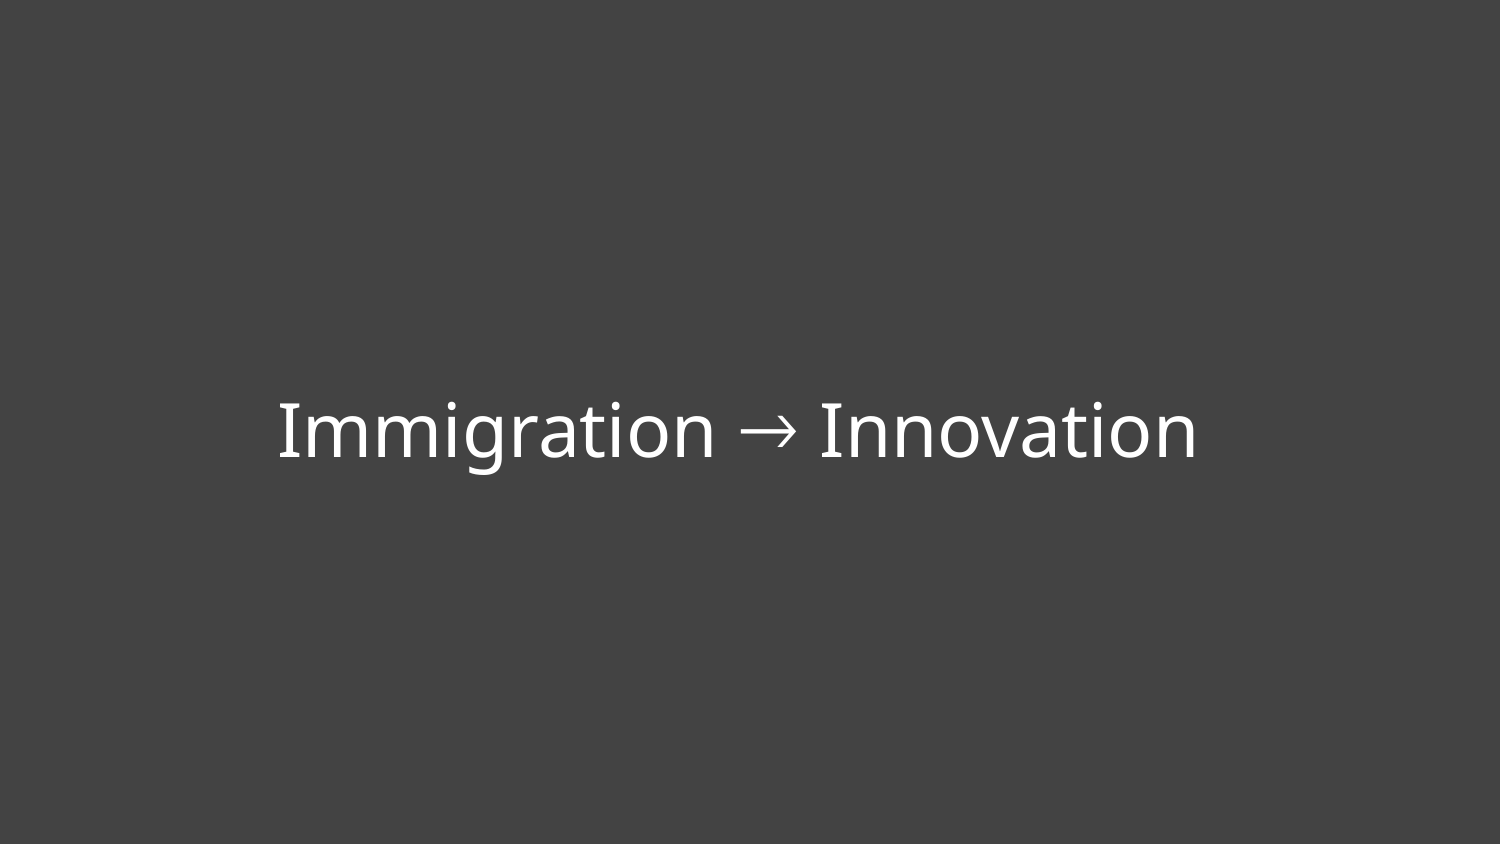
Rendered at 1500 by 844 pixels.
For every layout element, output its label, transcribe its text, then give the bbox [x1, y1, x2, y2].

title Immigration 🡒 Innovation [39, 251, 1438, 515]
